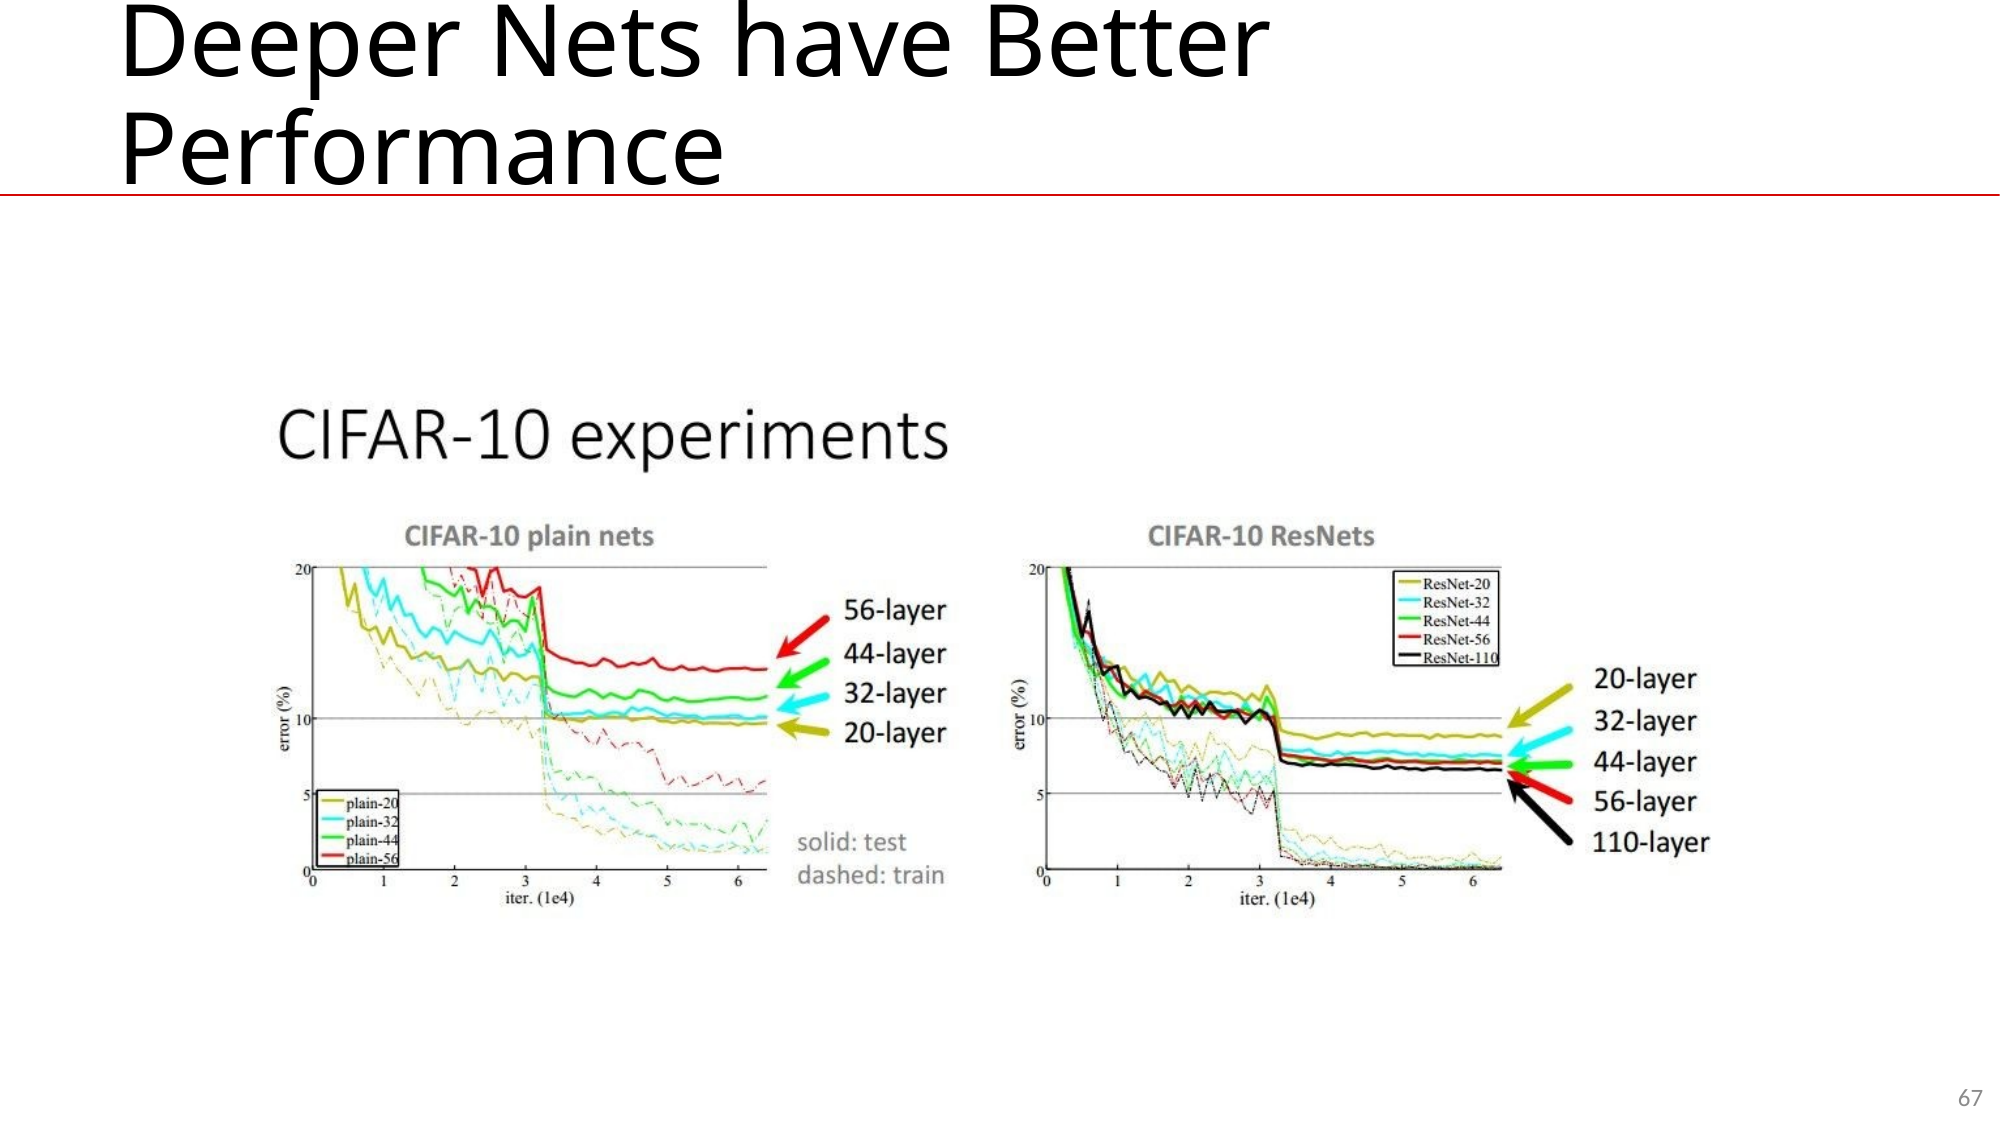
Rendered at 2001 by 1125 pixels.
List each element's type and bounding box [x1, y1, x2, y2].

text_box [270, 390, 1729, 922]
title [102, 10, 1899, 186]
slide_number [1548, 1066, 1999, 1125]
